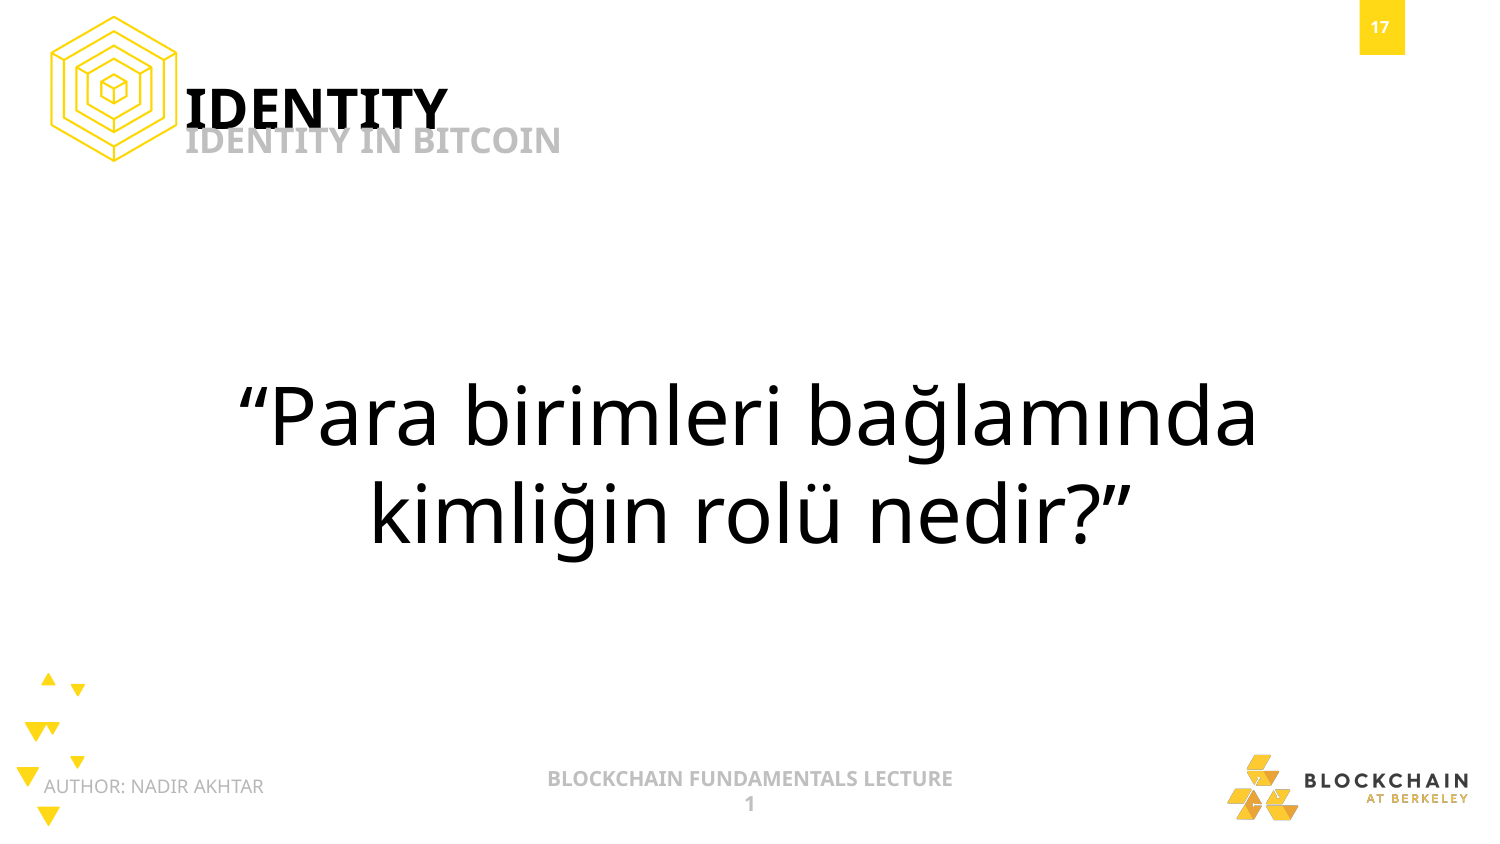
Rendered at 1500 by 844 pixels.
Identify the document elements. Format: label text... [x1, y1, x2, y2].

list “Para birimleri bağlamında kimliğin rolü nedir?” [151, 179, 1349, 744]
text_box BLOCKCHAIN FUNDAMENTALS LECTURE 1 [536, 747, 964, 834]
picture [17, 0, 201, 183]
text_box IDENTITY [179, 66, 1378, 129]
text_box IDENTITY IN BITCOIN [179, 108, 843, 171]
picture [1213, 740, 1489, 837]
text_box AUTHOR: NADIR AKHTAR [38, 747, 369, 834]
